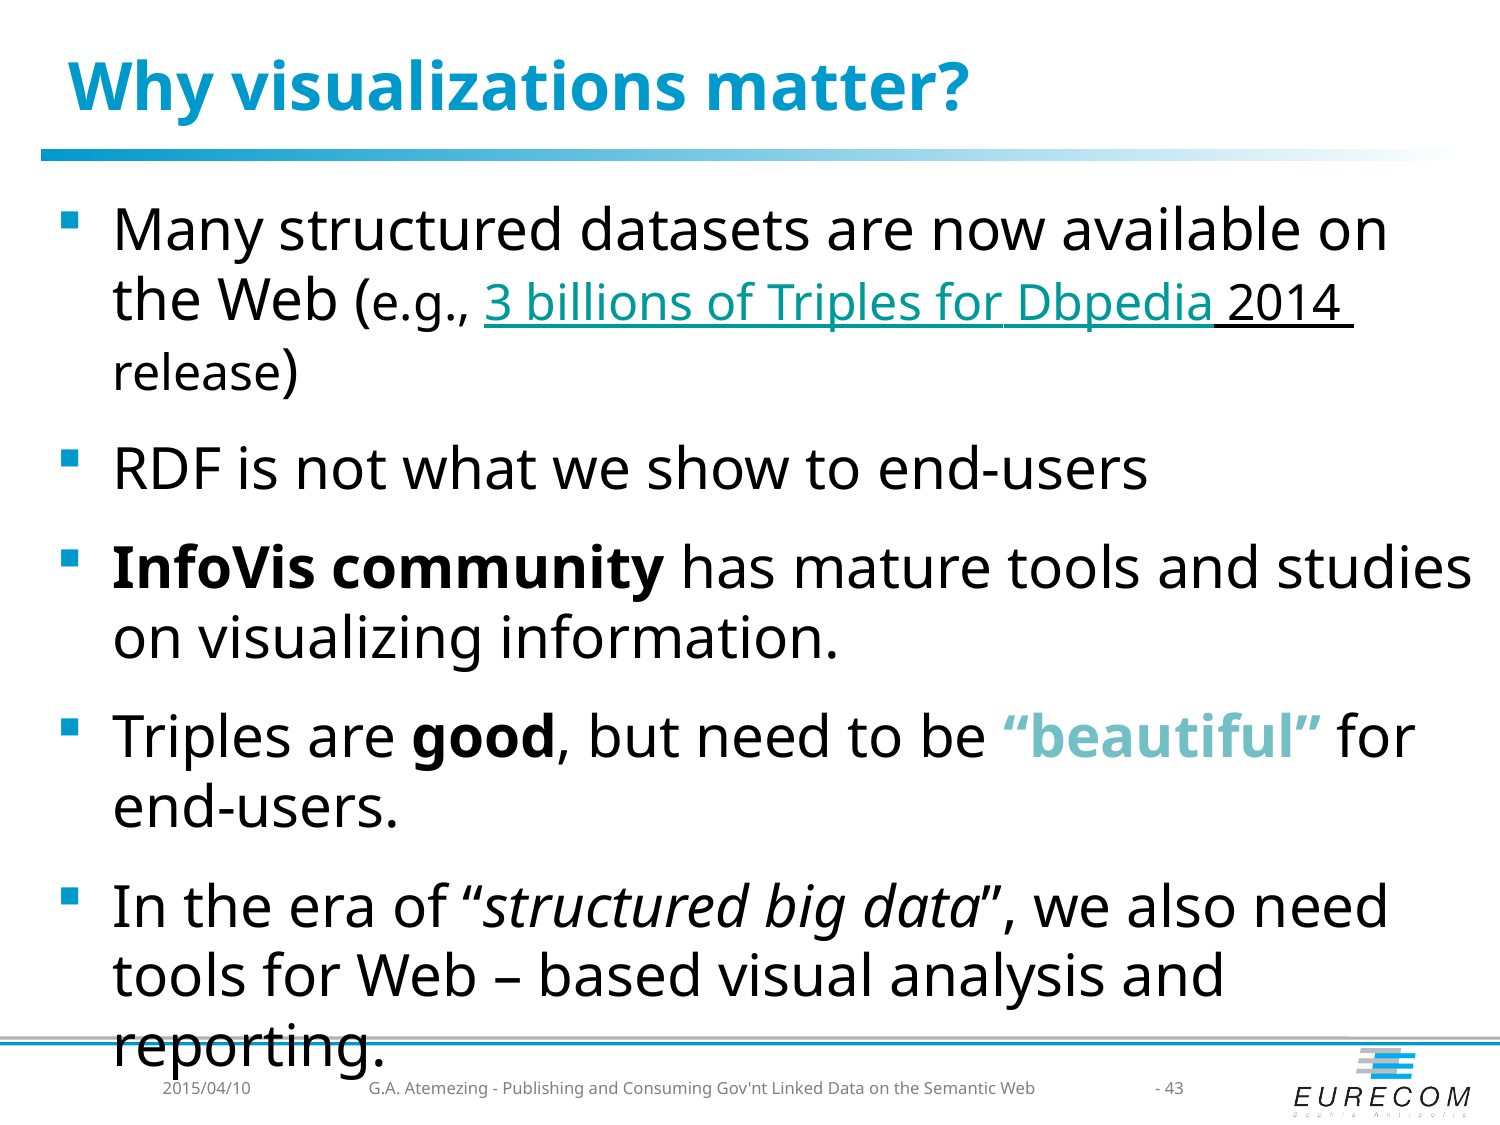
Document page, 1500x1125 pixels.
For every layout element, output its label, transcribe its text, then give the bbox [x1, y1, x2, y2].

picture [1293, 1048, 1477, 1118]
list Many structured datasets are now available on the Web (e.g., 3 billions of Triples for Dbpedia 2014 release) RDF is not what we show to end-users InfoVis community has mature tools and studies on visualizing information. Triples are good, but need to be “beautiful” for end-users. In the era of “structured big data”, we also need tools for Web – based visual analysis and reporting. [40, 184, 1500, 1024]
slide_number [147, 1070, 325, 1103]
slide_number - 43 [1080, 1070, 1200, 1103]
title Why visualizations matter? [52, 30, 1460, 138]
footer G.A. Atemezing - Publishing and Consuming Gov'nt Linked Data on the Semantic Web [336, 1070, 1069, 1107]
